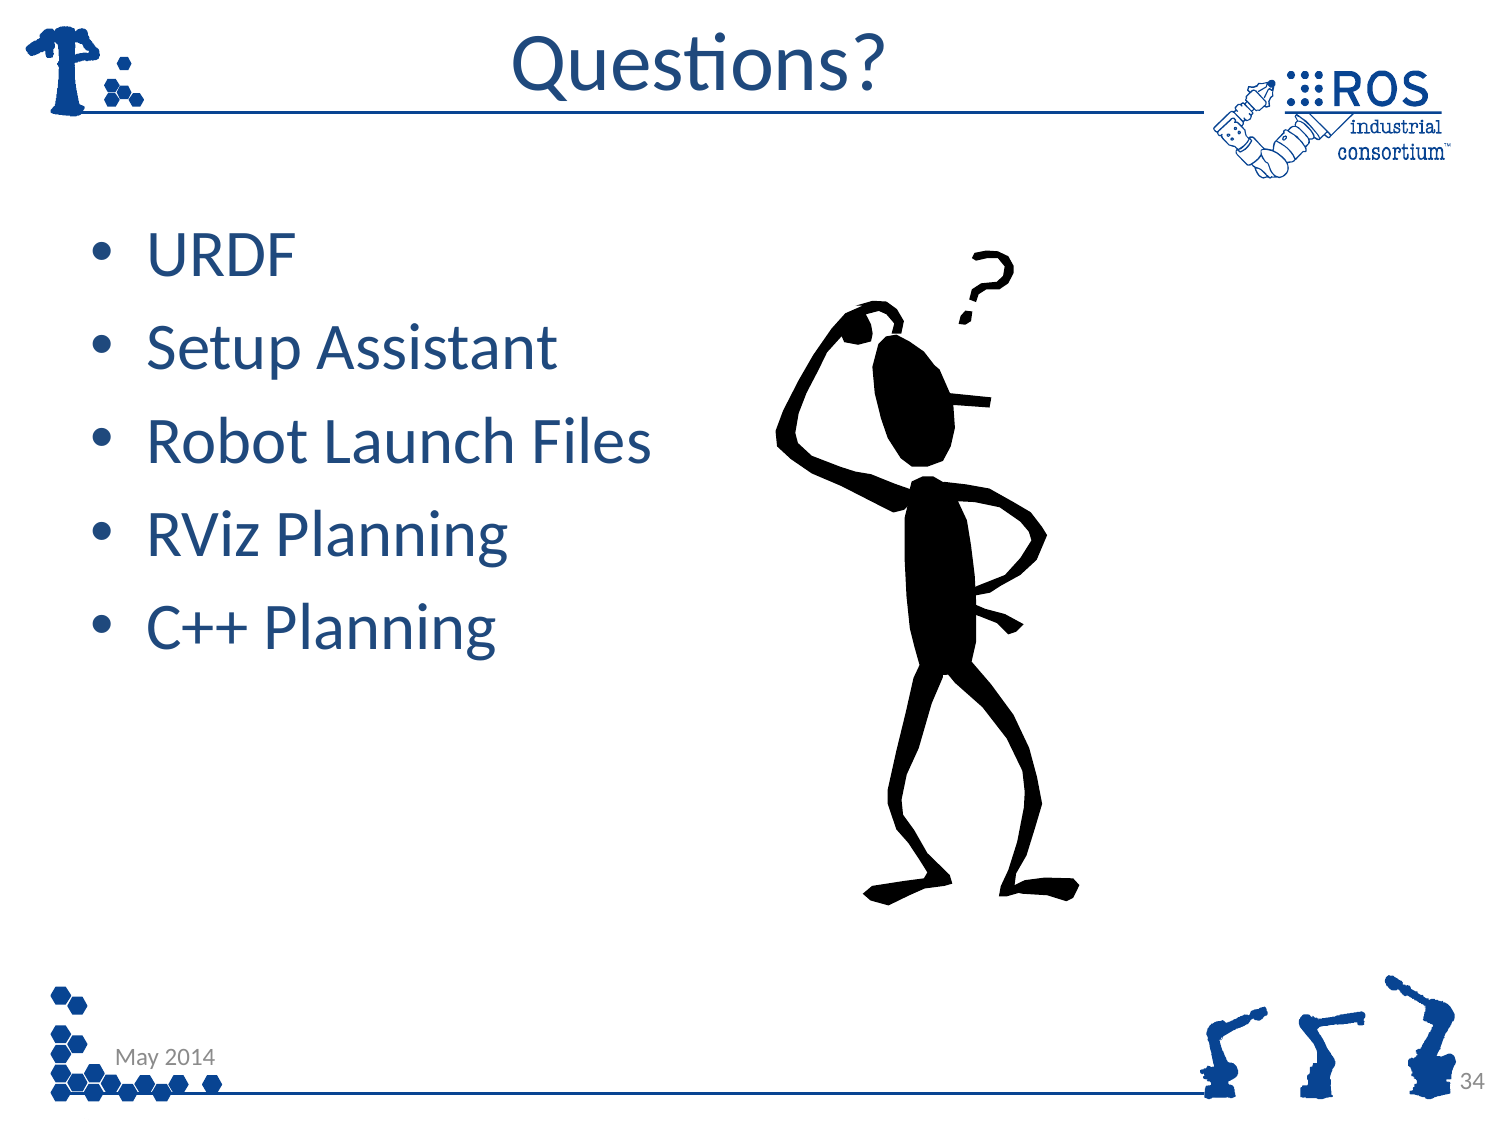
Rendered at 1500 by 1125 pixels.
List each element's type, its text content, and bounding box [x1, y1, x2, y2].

list URDF Setup Assistant Robot Launch Files RViz Planning C++ Planning [75, 202, 1425, 945]
title Questions? [150, 0, 1250, 113]
picture [774, 249, 1080, 906]
slide_number 34 [1149, 1050, 1500, 1110]
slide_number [99, 1025, 388, 1085]
